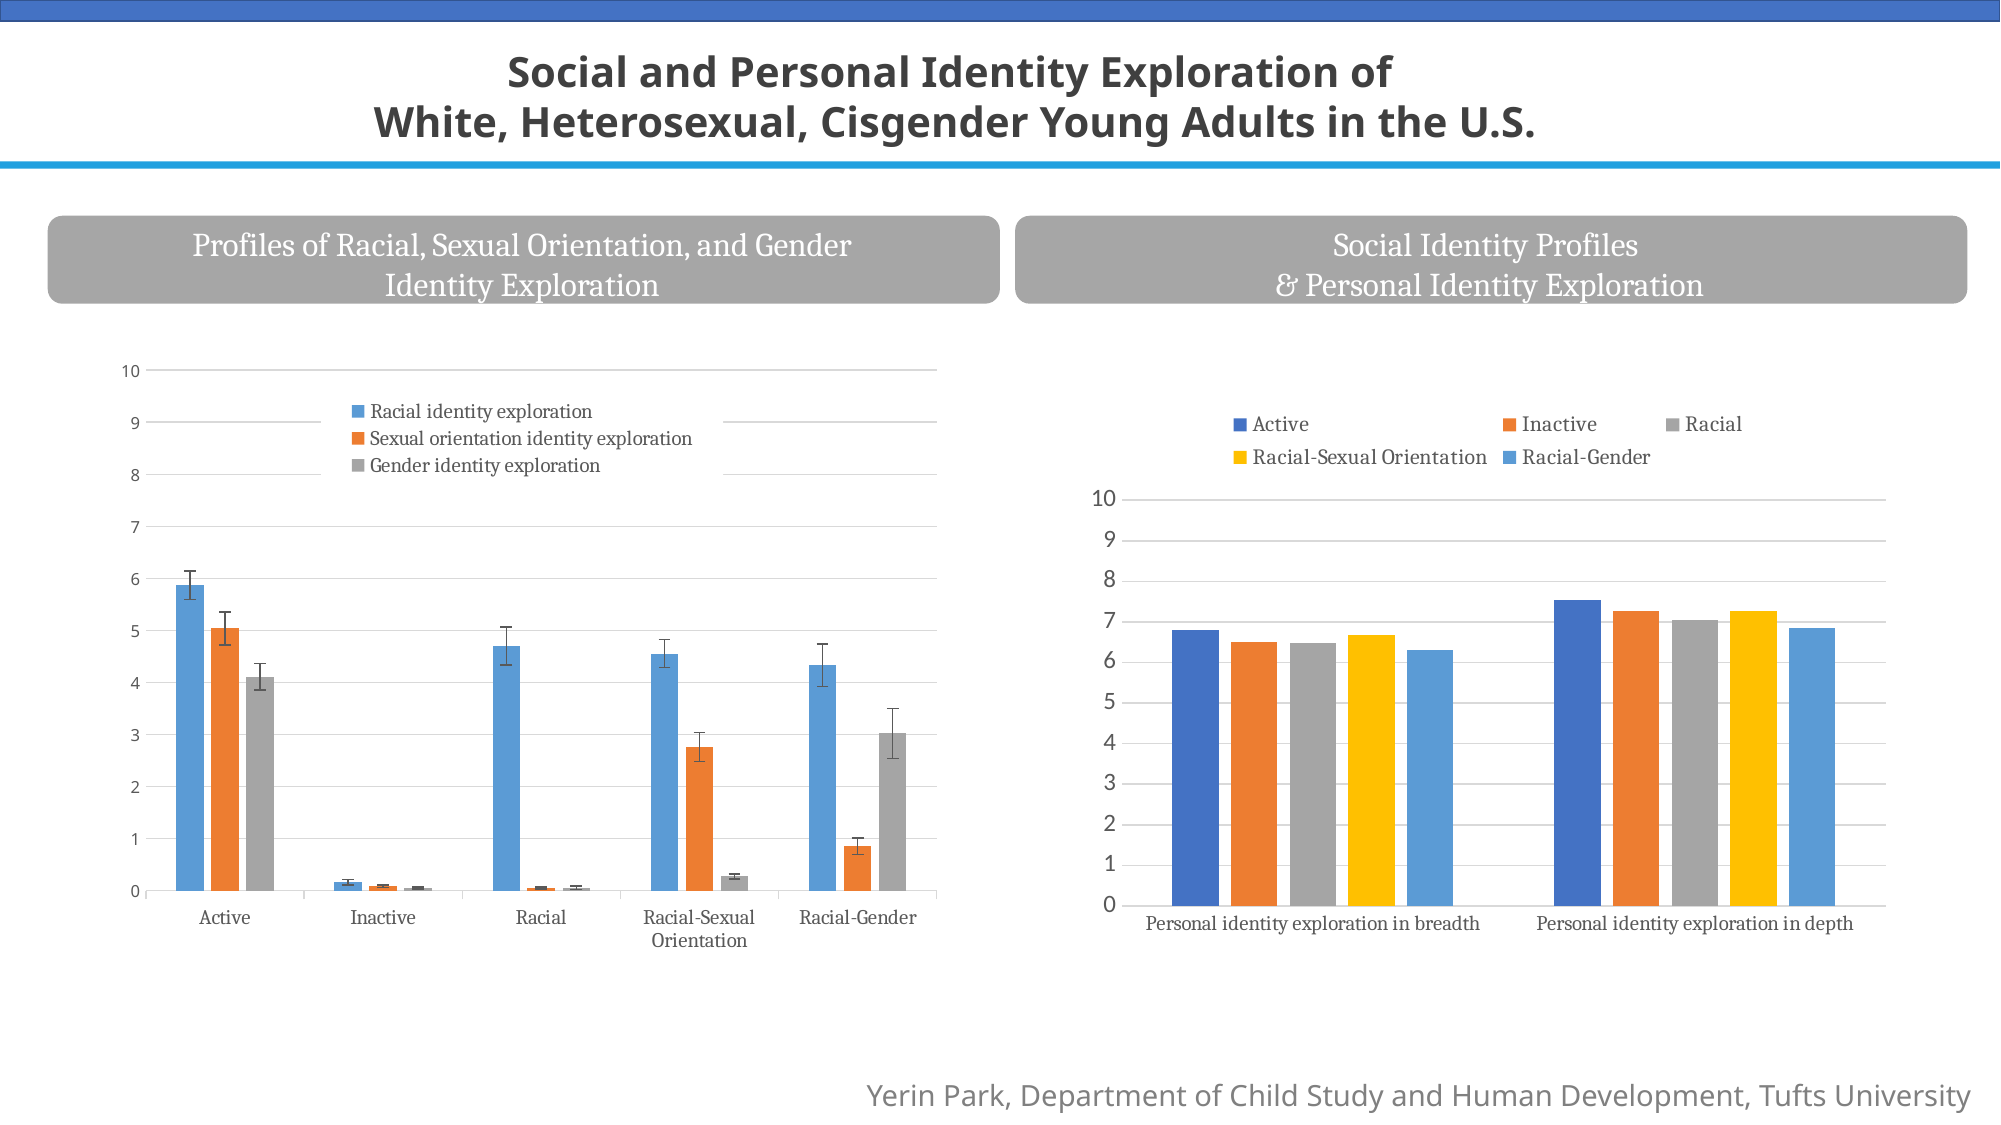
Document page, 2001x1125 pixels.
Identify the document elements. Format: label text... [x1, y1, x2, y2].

chart [1074, 394, 1903, 947]
text_box [47, 215, 164, 304]
text_box [0, 160, 2000, 170]
text_box Profiles of Racial, Sexual Orientation, and Gender Identity Exploration [164, 215, 881, 311]
text_box Social Identity Profiles & Personal Identity Exploration [1132, 215, 1849, 311]
text_box [0, 0, 2000, 22]
text_box [1849, 215, 1968, 304]
chart [87, 339, 960, 1005]
text_box Social and Personal Identity Exploration of White, Heterosexual, Cisgender Young Adults in the U.S. [21, 37, 1890, 153]
text_box Yerin Park, Department of Child Study and Human Development, Tufts University [708, 1070, 1987, 1120]
text_box [881, 215, 1000, 304]
text_box [1015, 215, 1132, 304]
